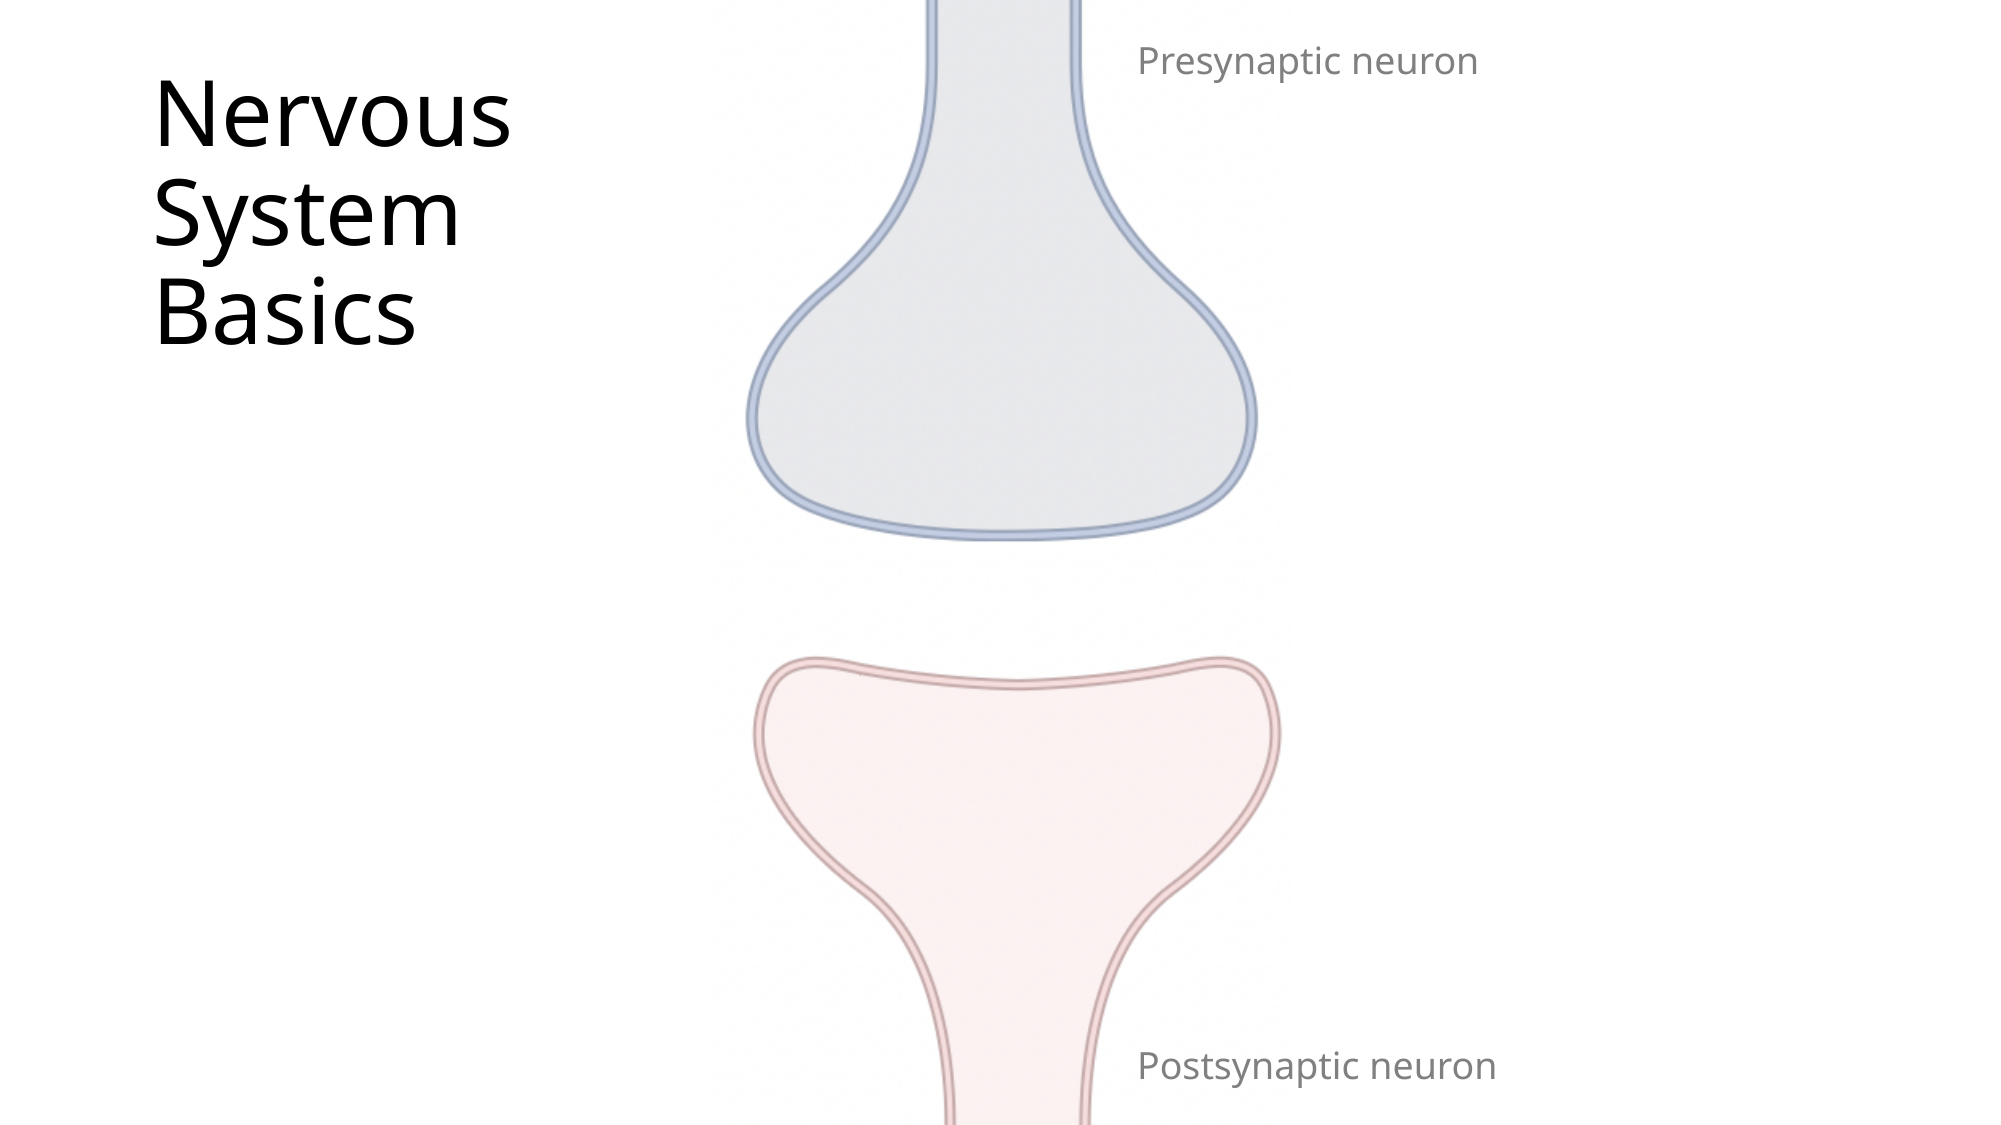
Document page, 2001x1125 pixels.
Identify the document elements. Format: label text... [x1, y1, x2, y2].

text_box Postsynaptic neuron [1293, 1034, 1560, 1095]
picture [707, 0, 1293, 1125]
text_box Presynaptic neuron [1293, 29, 1560, 90]
text_box Nervous System Basics [137, 59, 620, 420]
